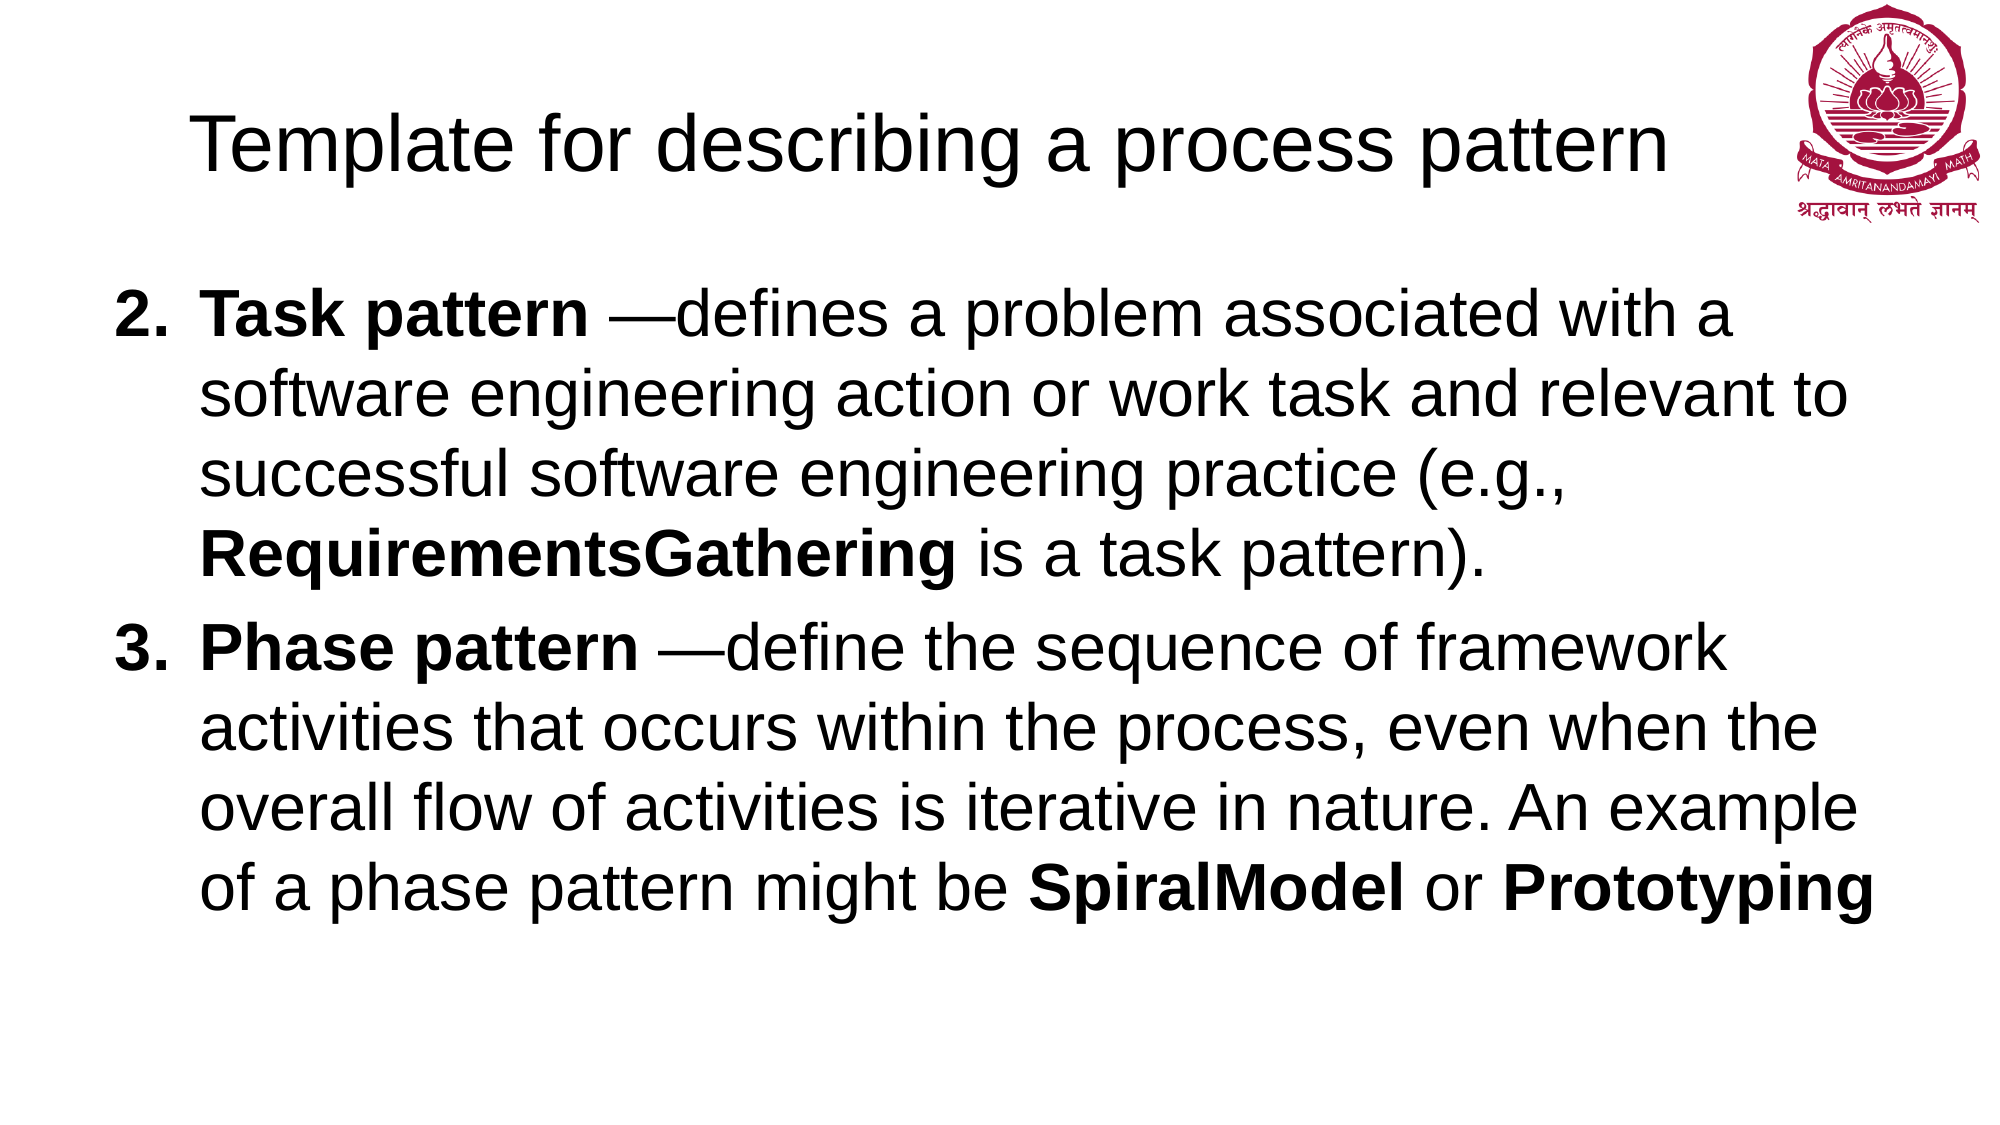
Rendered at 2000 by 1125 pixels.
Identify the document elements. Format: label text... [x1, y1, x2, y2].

list Task pattern —defines a problem associated with a software engineering action or work task and relevant to successful software engineering practice (e.g., RequirementsGathering is a task pattern). Phase pattern —define the sequence of framework activities that occurs within the process, even when the overall flow of activities is iterative in nature. An example of a phase pattern might be SpiralModel or Prototyping [99, 262, 1900, 1005]
title Template for describing a process pattern [99, 45, 1763, 233]
picture [1776, 1, 2000, 225]
